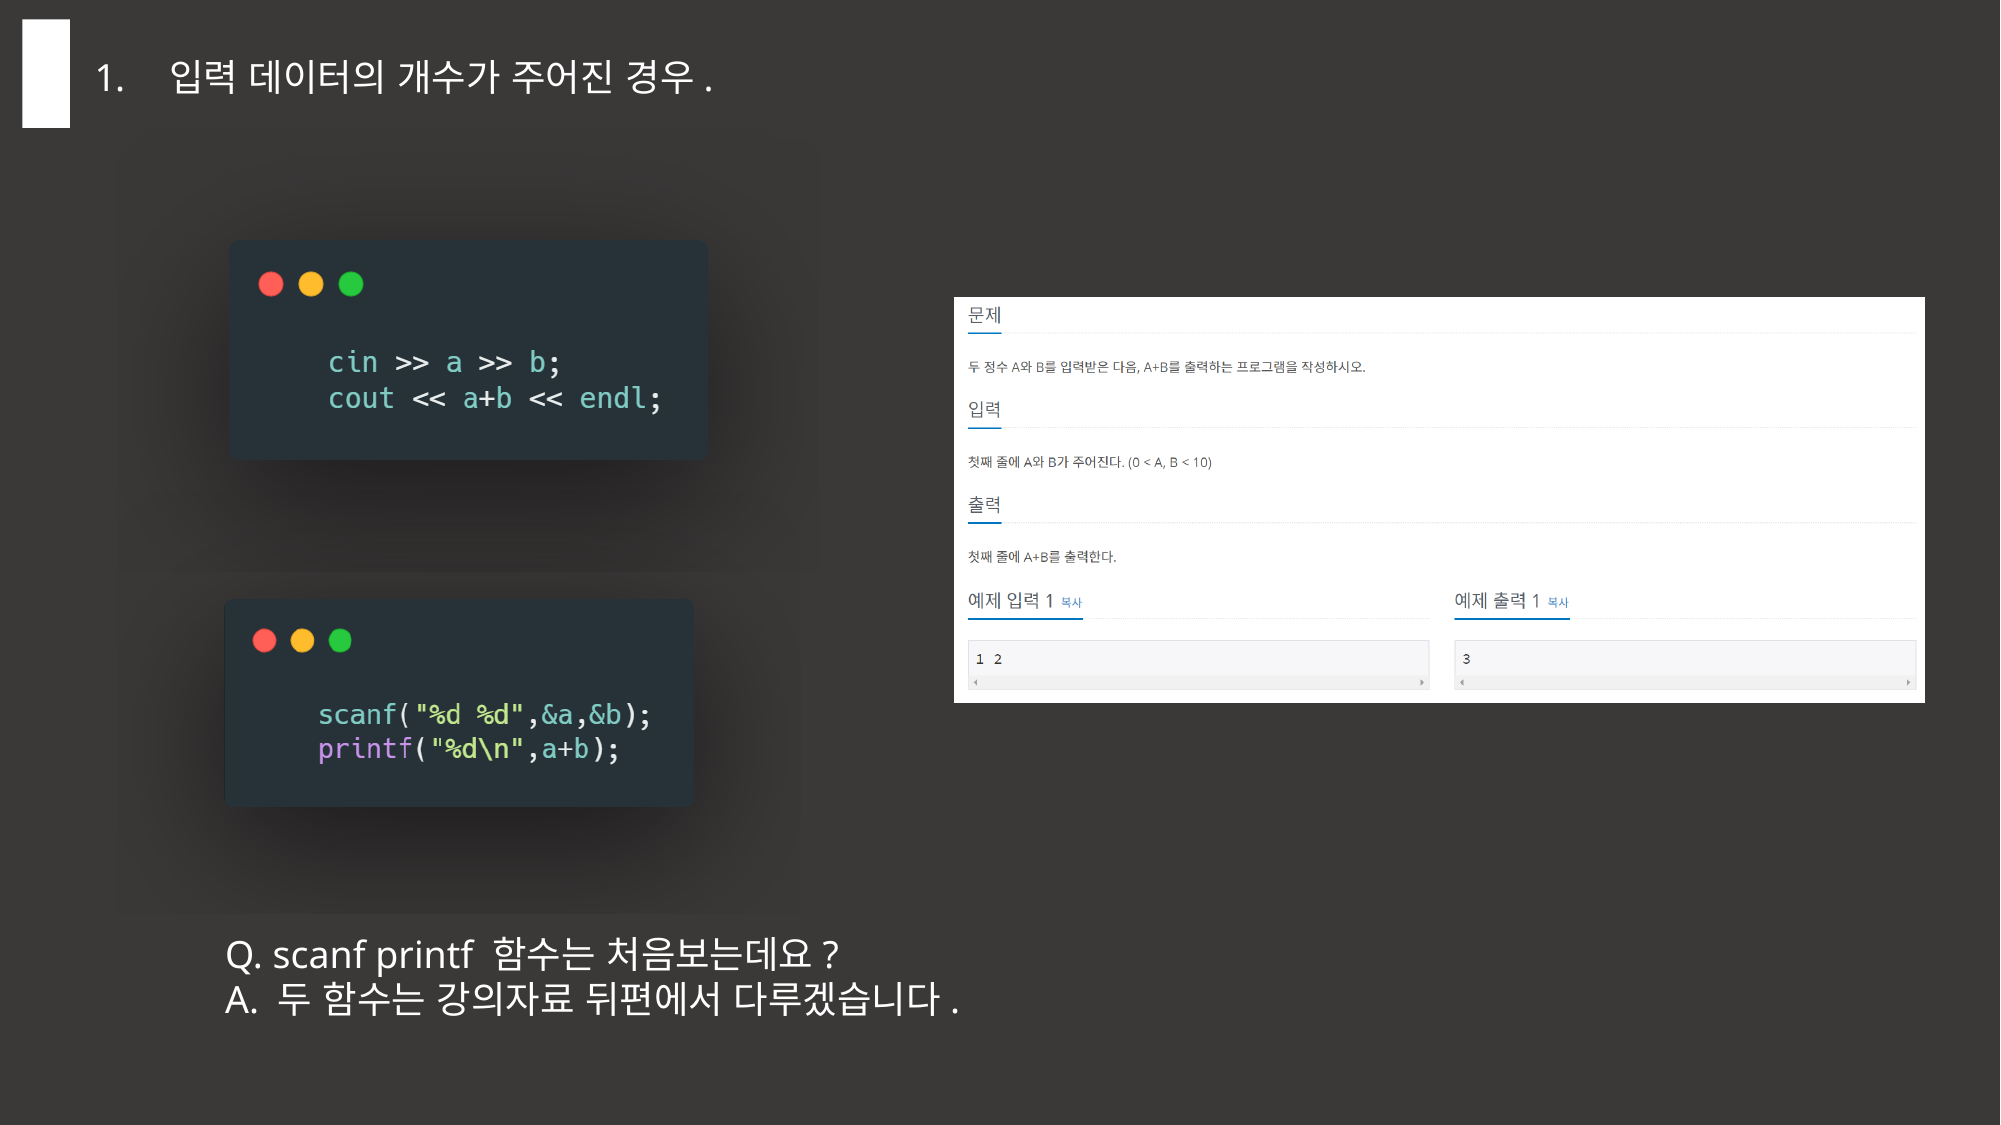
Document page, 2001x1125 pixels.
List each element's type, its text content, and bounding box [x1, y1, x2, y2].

picture [954, 297, 1925, 703]
picture [117, 127, 819, 914]
text_box Q. scanf printf 함수는 처음보는데요? A. 두 함수는 강의자료 뒤편에서 다루겠습니다. [210, 923, 975, 1029]
text_box 입력 데이터의 개수가 주어진 경우. [79, 46, 1080, 151]
text_box [21, 18, 71, 129]
